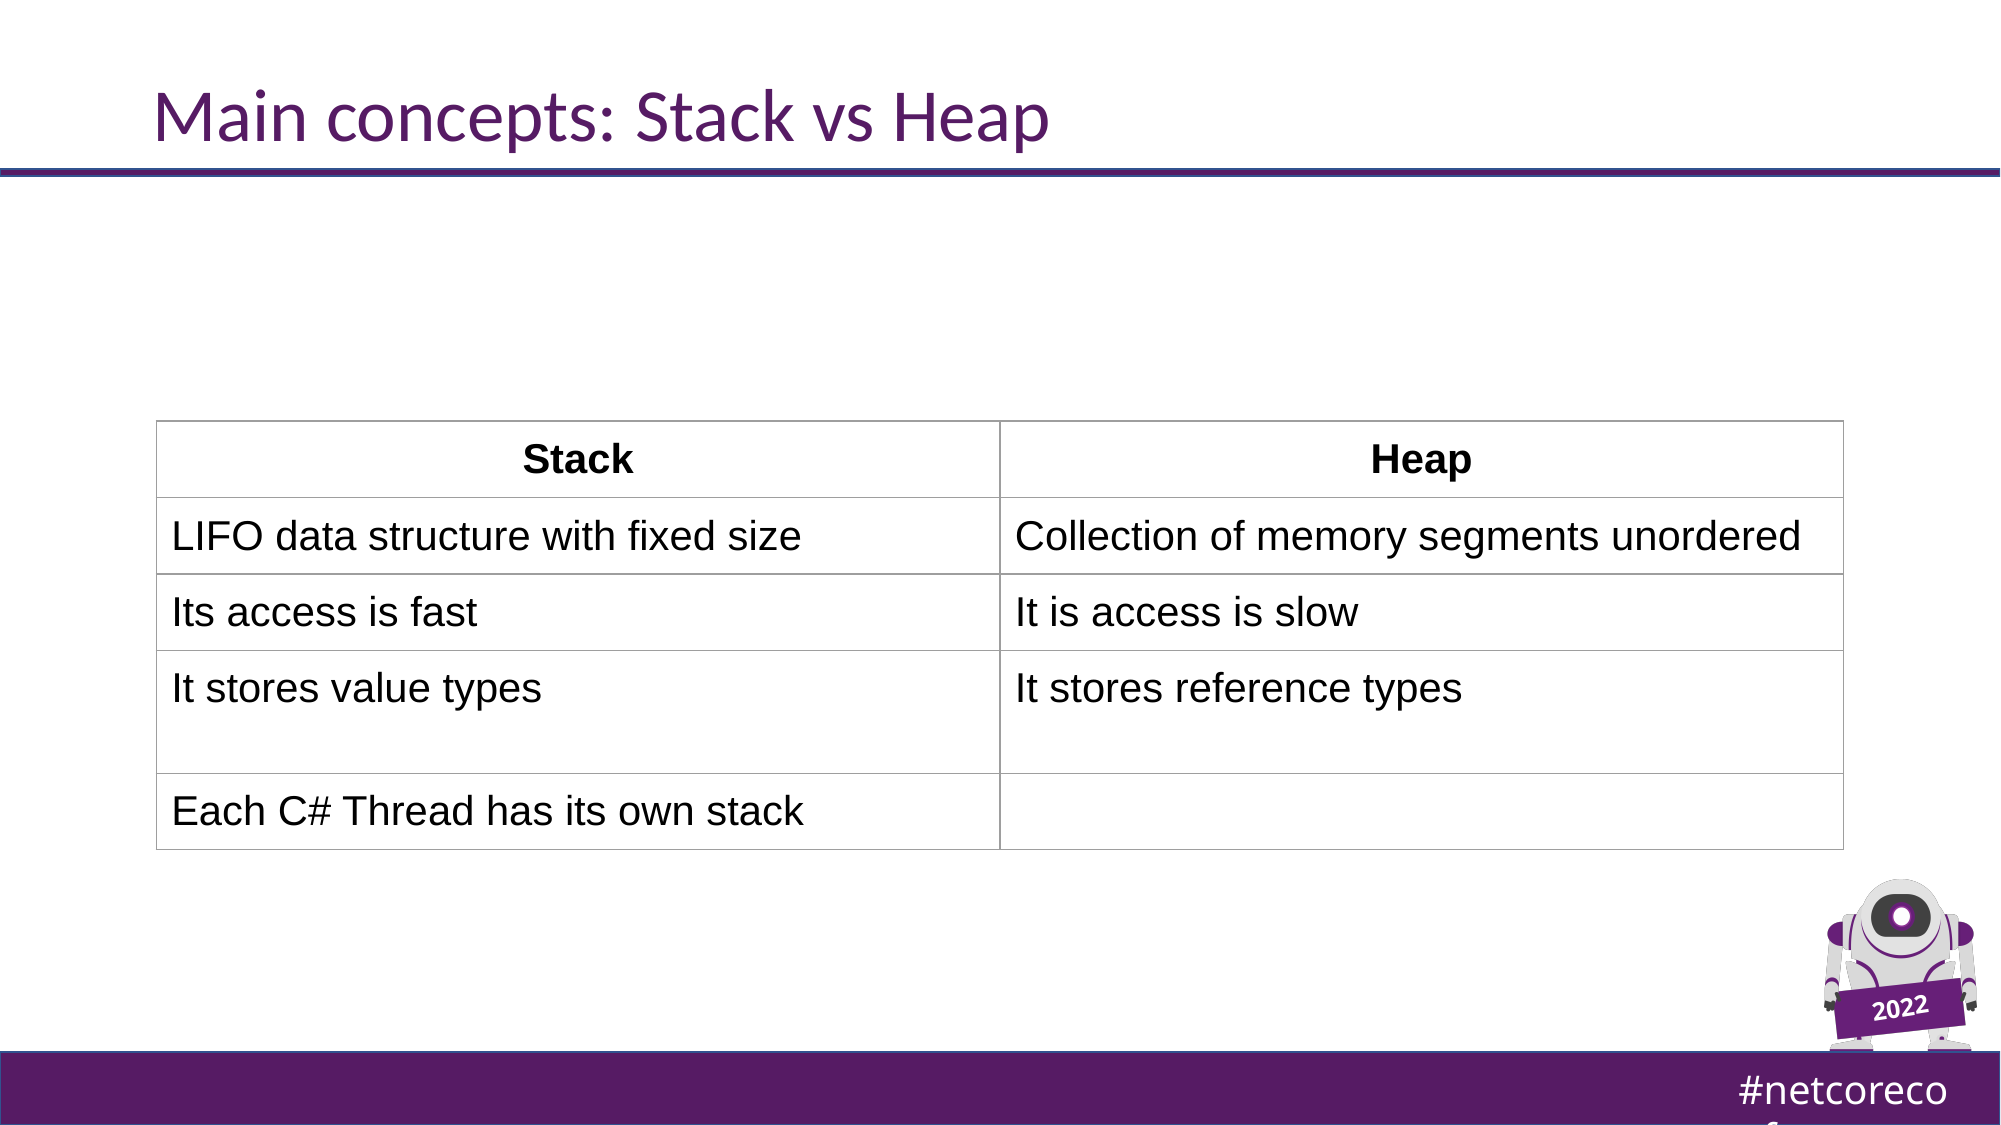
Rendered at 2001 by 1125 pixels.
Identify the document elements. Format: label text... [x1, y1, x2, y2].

table_cell [1001, 774, 1843, 849]
table_cell It stores value types [157, 651, 999, 773]
table_cell Its access is fast [157, 575, 999, 650]
picture [1824, 879, 1977, 1051]
table_cell It is access is slow [1001, 575, 1843, 650]
table_cell Each C# Thread has its own stack [157, 774, 999, 849]
table_cell LIFO data structure with fixed size [157, 498, 999, 573]
table_cell Collection of memory segments unordered [1001, 498, 1843, 573]
title Main concepts: Stack vs Heap [137, 20, 1863, 213]
table_header Stack [157, 422, 999, 497]
table_header Heap [1001, 422, 1843, 497]
table_cell It stores reference types [1001, 651, 1843, 773]
